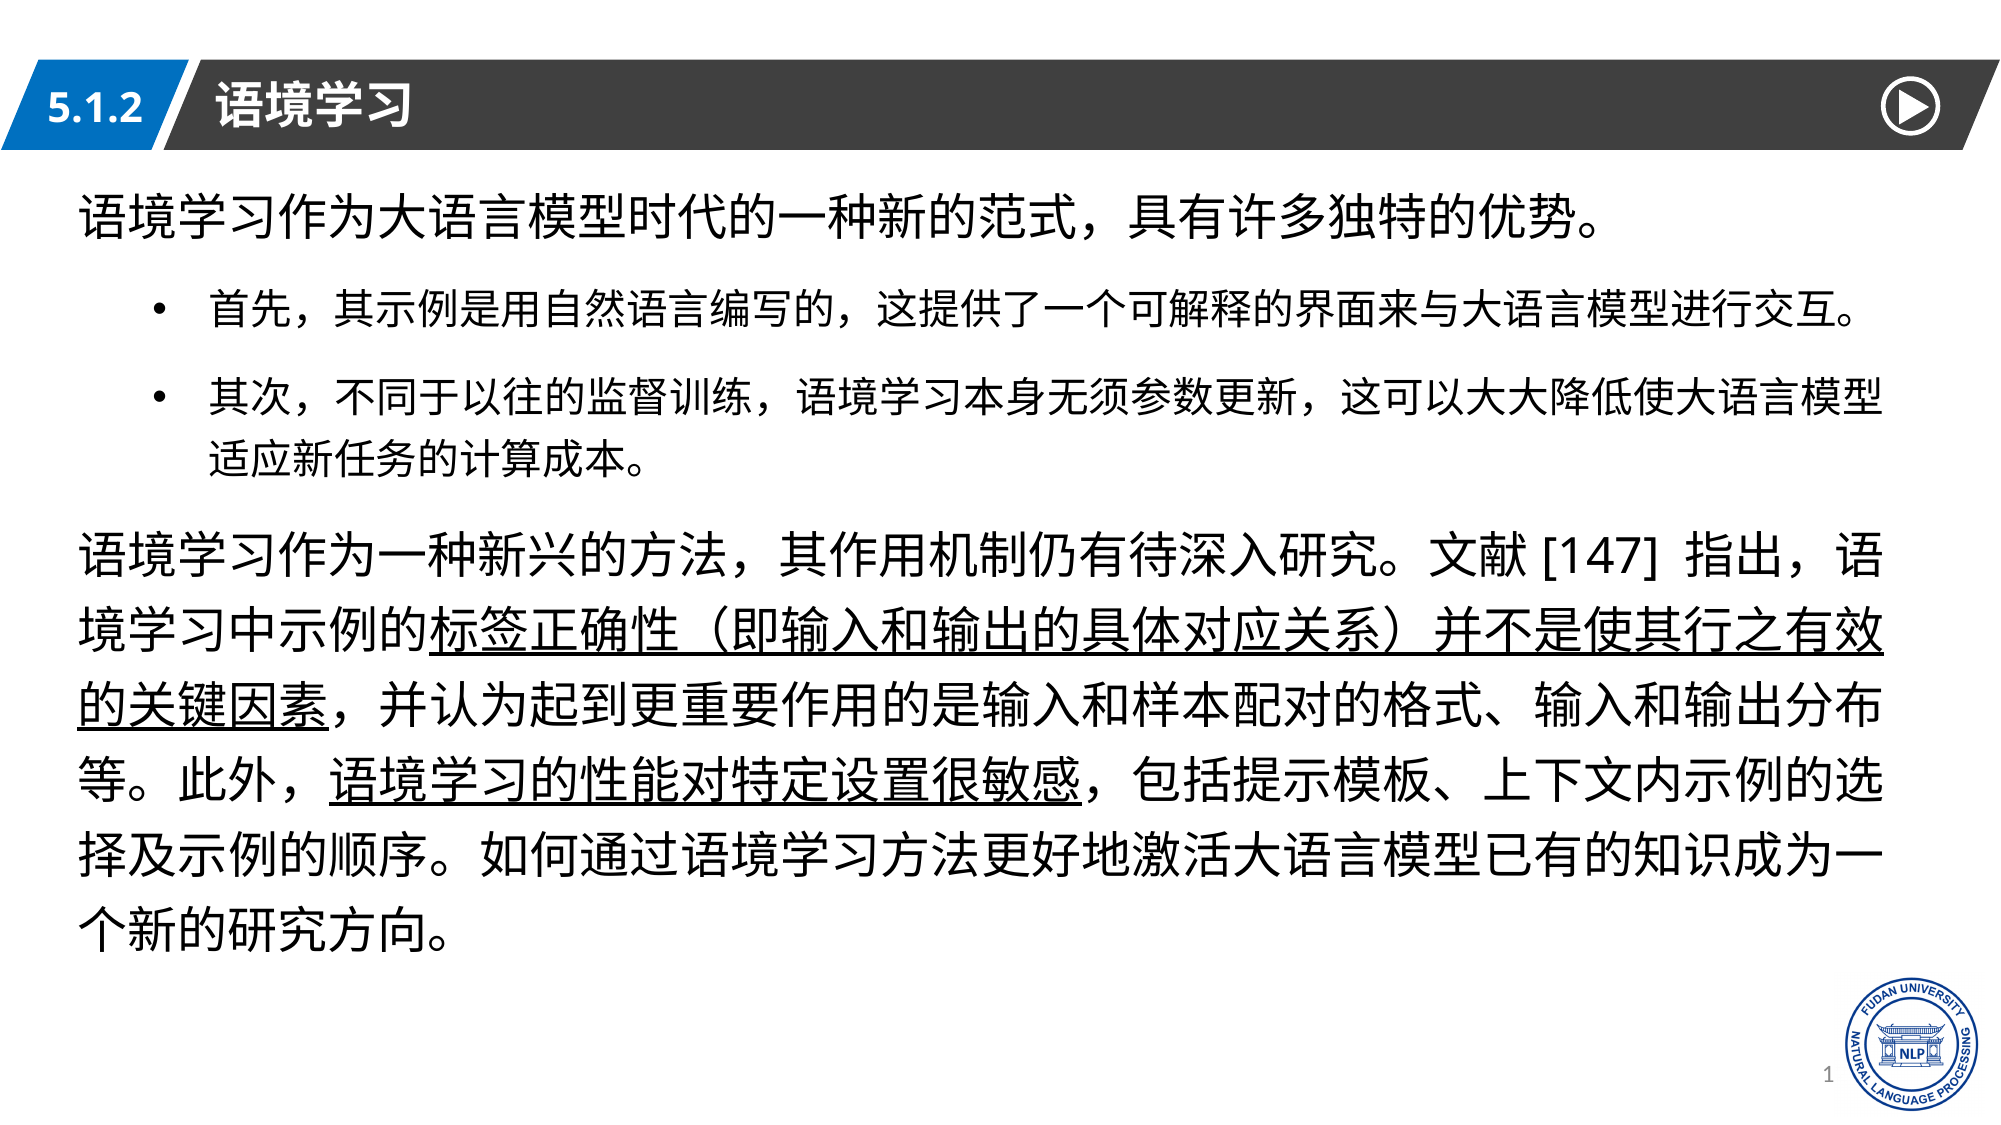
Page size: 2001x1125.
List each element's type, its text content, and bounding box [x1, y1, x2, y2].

text_box [163, 59, 2000, 150]
picture [1834, 972, 1985, 1117]
slide_number 12 [1412, 1042, 1863, 1103]
text_box 语境学习 [199, 66, 430, 142]
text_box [1883, 78, 1939, 134]
text_box 5.1.2 [26, 73, 164, 138]
text_box 语境学习作为大语言模型时代的一种新的范式，具有许多独特的优势。 首先，其示例是用自然语言编写的，这提供了一个可解释的界面来与大语言模型进行交互。 其次，不同于以往的监督训练，语境学习本身无须参数更新，这可以大大降低使大语言模型适应新任务的计算成本。 语境学习作为一种新兴的方法，其作用机制仍有待深入研究。文献[147] 指出，语境学习中示例的标签正确性（即输入和输出的具体对应关系）并不是使其行之有效的关键因素，并认为起到更重要作用的是输入和样本配对的格式、输入和输出分布等。此外，语境学习的性能对特定设置很敏感，包括提示模板、上下文内示例的选择及示例的顺序。如何通过语境学习方法更好地激活大语言模型已有的知识成为一个新的研究方向。 [62, 163, 1900, 966]
text_box [32, 59, 189, 120]
text_box [1, 89, 157, 150]
